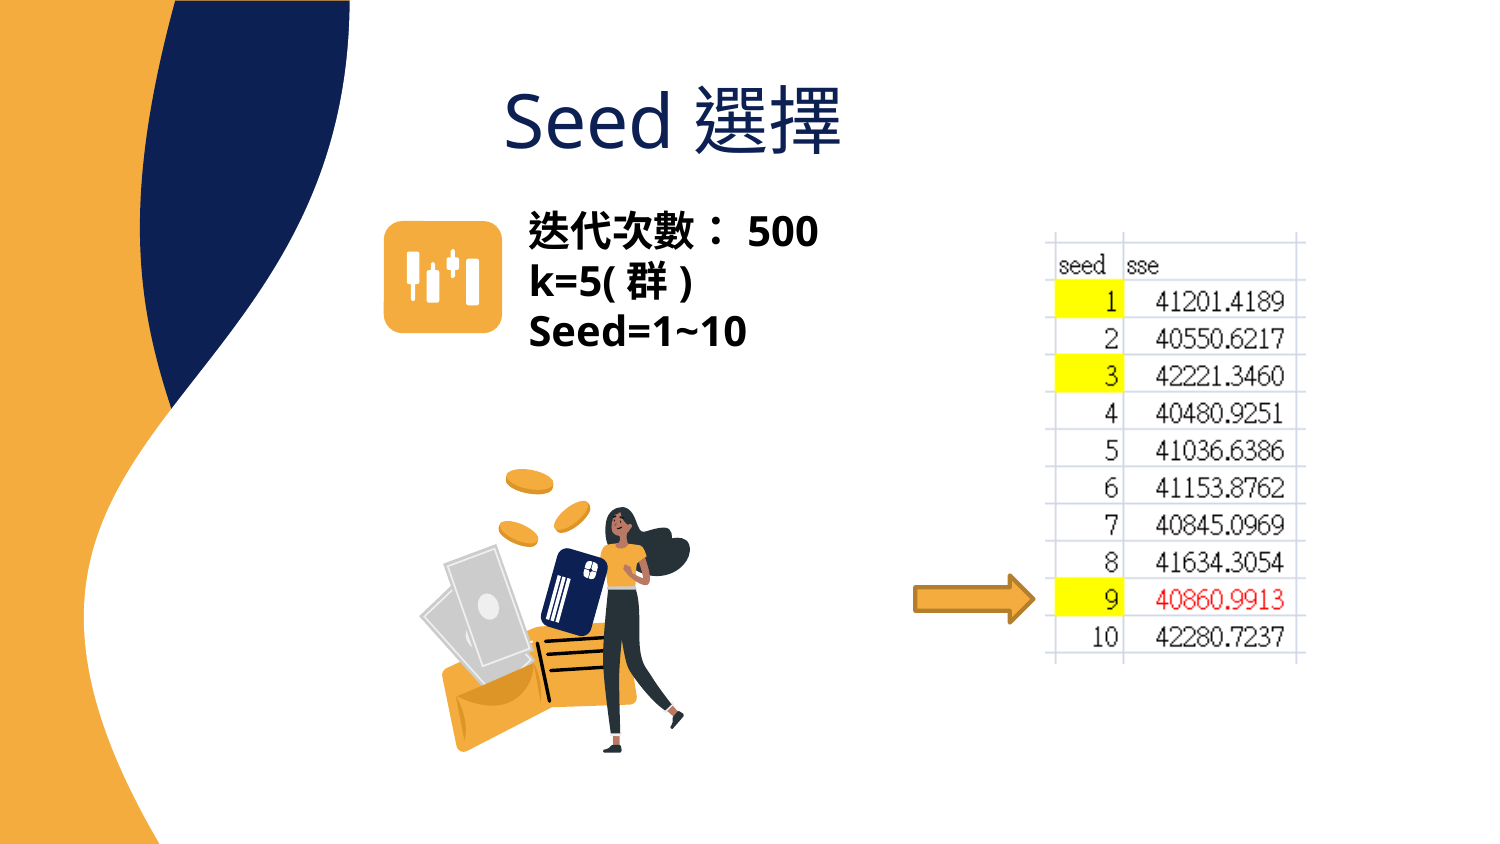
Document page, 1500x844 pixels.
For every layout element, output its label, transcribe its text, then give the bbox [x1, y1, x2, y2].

title Seed選擇 [41, 79, 1306, 159]
picture [1045, 232, 1306, 664]
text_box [383, 220, 503, 334]
text_box [913, 573, 1036, 625]
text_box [418, 468, 692, 753]
text_box 迭代次數：500 k=5(群) Seed=1~10 [513, 197, 939, 363]
